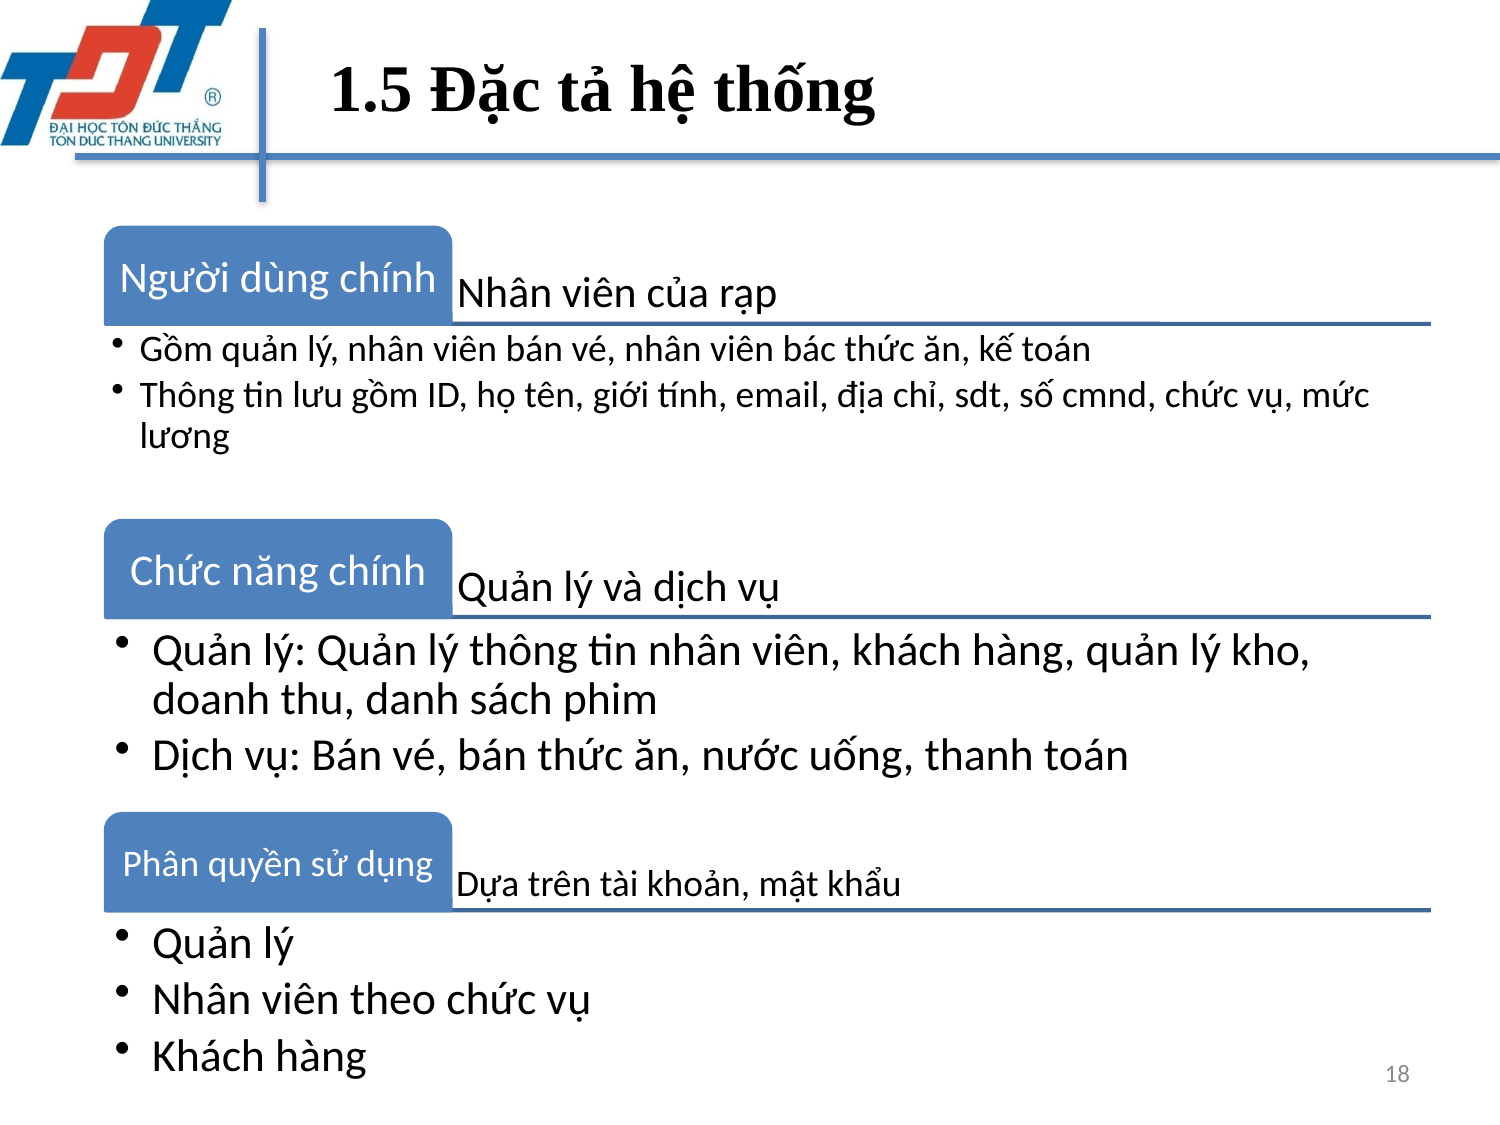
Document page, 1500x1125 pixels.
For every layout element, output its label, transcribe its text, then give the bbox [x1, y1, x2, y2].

picture [0, 0, 232, 146]
text_box 1.5 Đặc tả hệ thống [314, 37, 893, 133]
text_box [105, 227, 1432, 1103]
